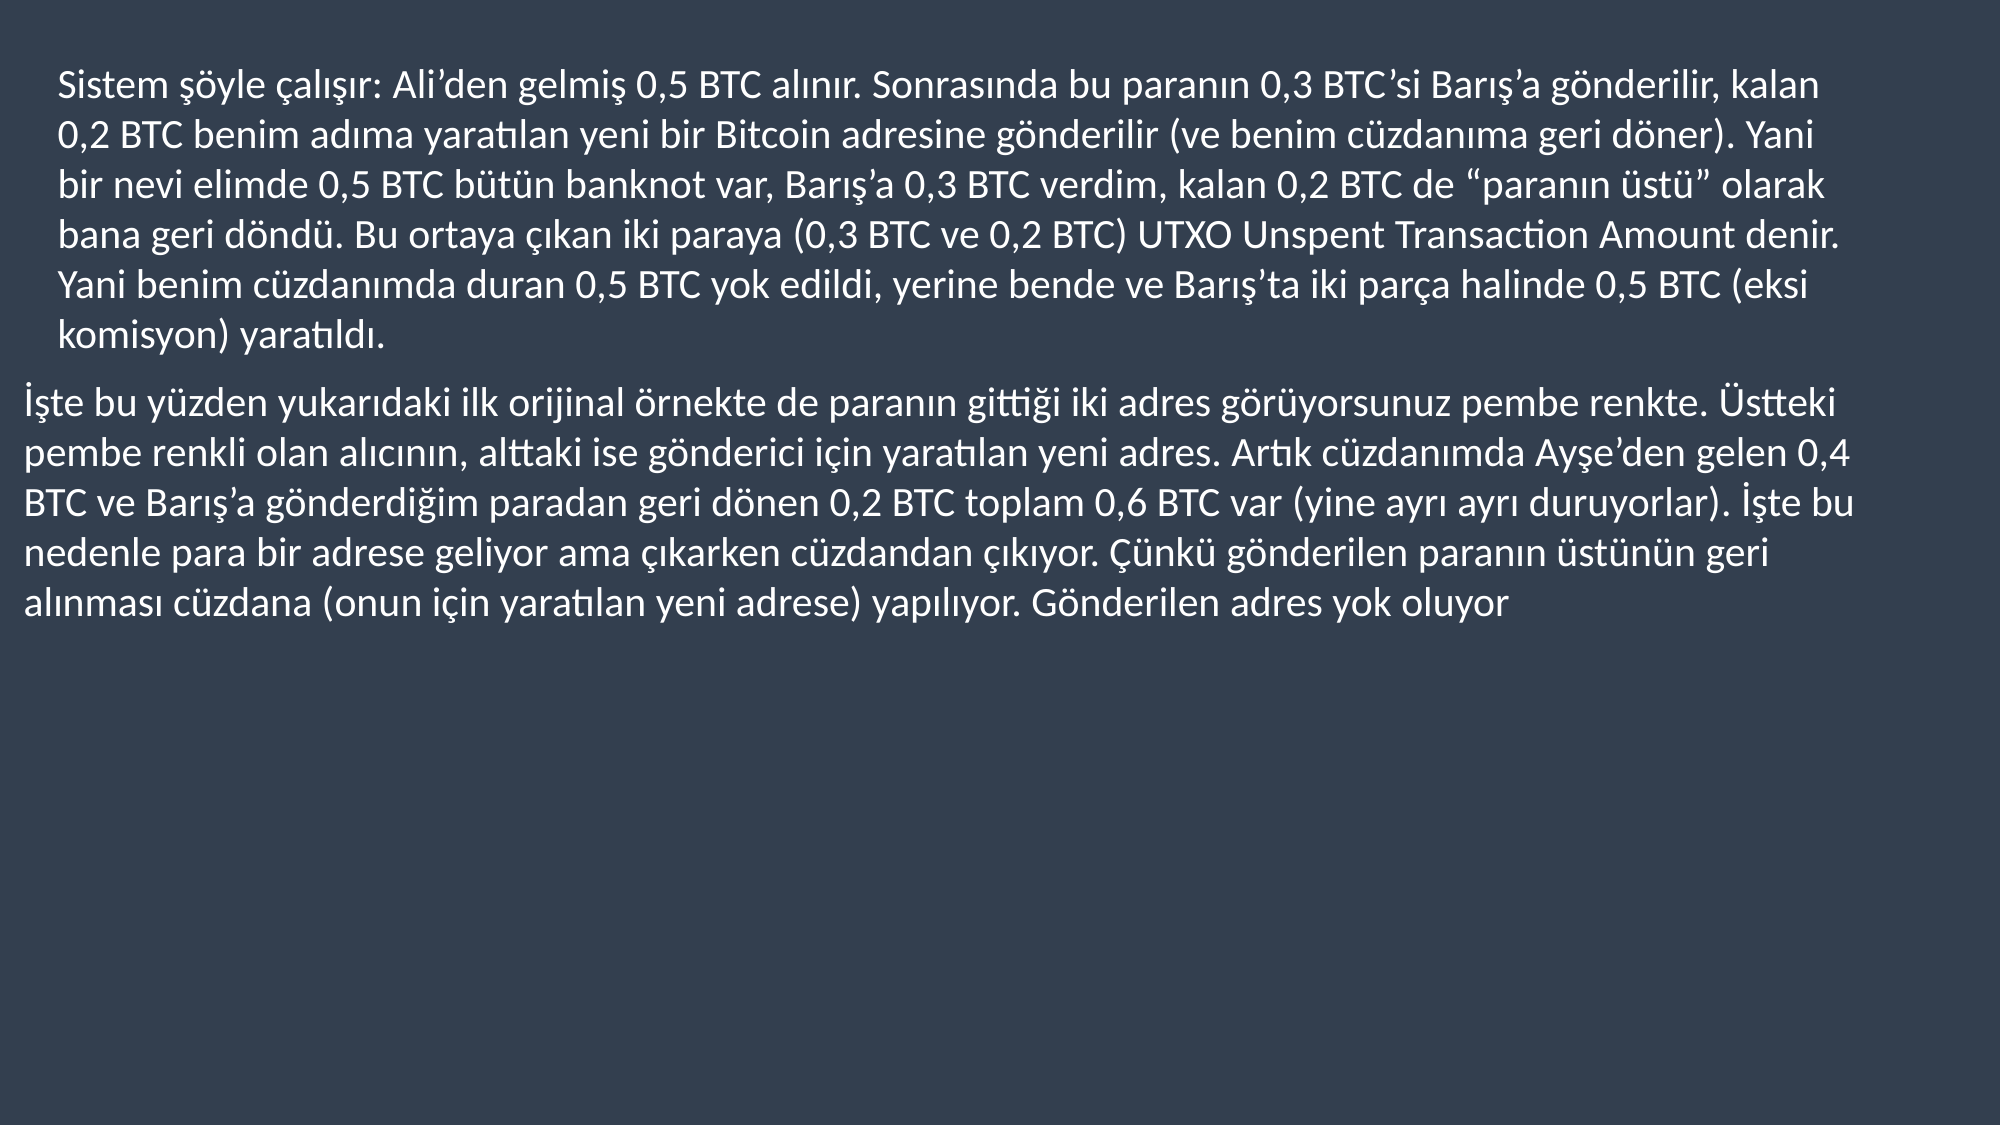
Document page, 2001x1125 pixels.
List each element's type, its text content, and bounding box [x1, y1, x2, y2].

text_box İşte bu yüzden yukarıdaki ilk orijinal örnekte de paranın gittiği iki adres görüyorsunuz pembe renkte. Üstteki pembe renkli olan alıcının, alttaki ise gönderici için yaratılan yeni adres. Artık cüzdanımda Ayşe’den gelen 0,4 BTC ve Barış’a gönderdiğim paradan geri dönen 0,2 BTC toplam 0,6 BTC var (yine ayrı ayrı duruyorlar). İşte bu nedenle para bir adrese geliyor ama çıkarken cüzdandan çıkıyor. Çünkü gönderilen paranın üstünün geri alınması cüzdana (onun için yaratılan yeni adrese) yapılıyor. Gönderilen adres yok oluyor [9, 367, 1892, 632]
text_box Sistem şöyle çalışır: Ali’den gelmiş 0,5 BTC alınır. Sonrasında bu paranın 0,3 BTC’si Barış’a gönderilir, kalan 0,2 BTC benim adıma yaratılan yeni bir Bitcoin adresine gönderilir (ve benim cüzdanıma geri döner). Yani bir nevi elimde 0,5 BTC bütün banknot var, Barış’a 0,3 BTC verdim, kalan 0,2 BTC de “paranın üstü” olarak bana geri döndü. Bu ortaya çıkan iki paraya (0,3 BTC ve 0,2 BTC) UTXO Unspent Transaction Amount denir. Yani benim cüzdanımda duran 0,5 BTC yok edildi, yerine bende ve Barış’ta iki parça halinde 0,5 BTC (eksi komisyon) yaratıldı. [42, 48, 1867, 364]
